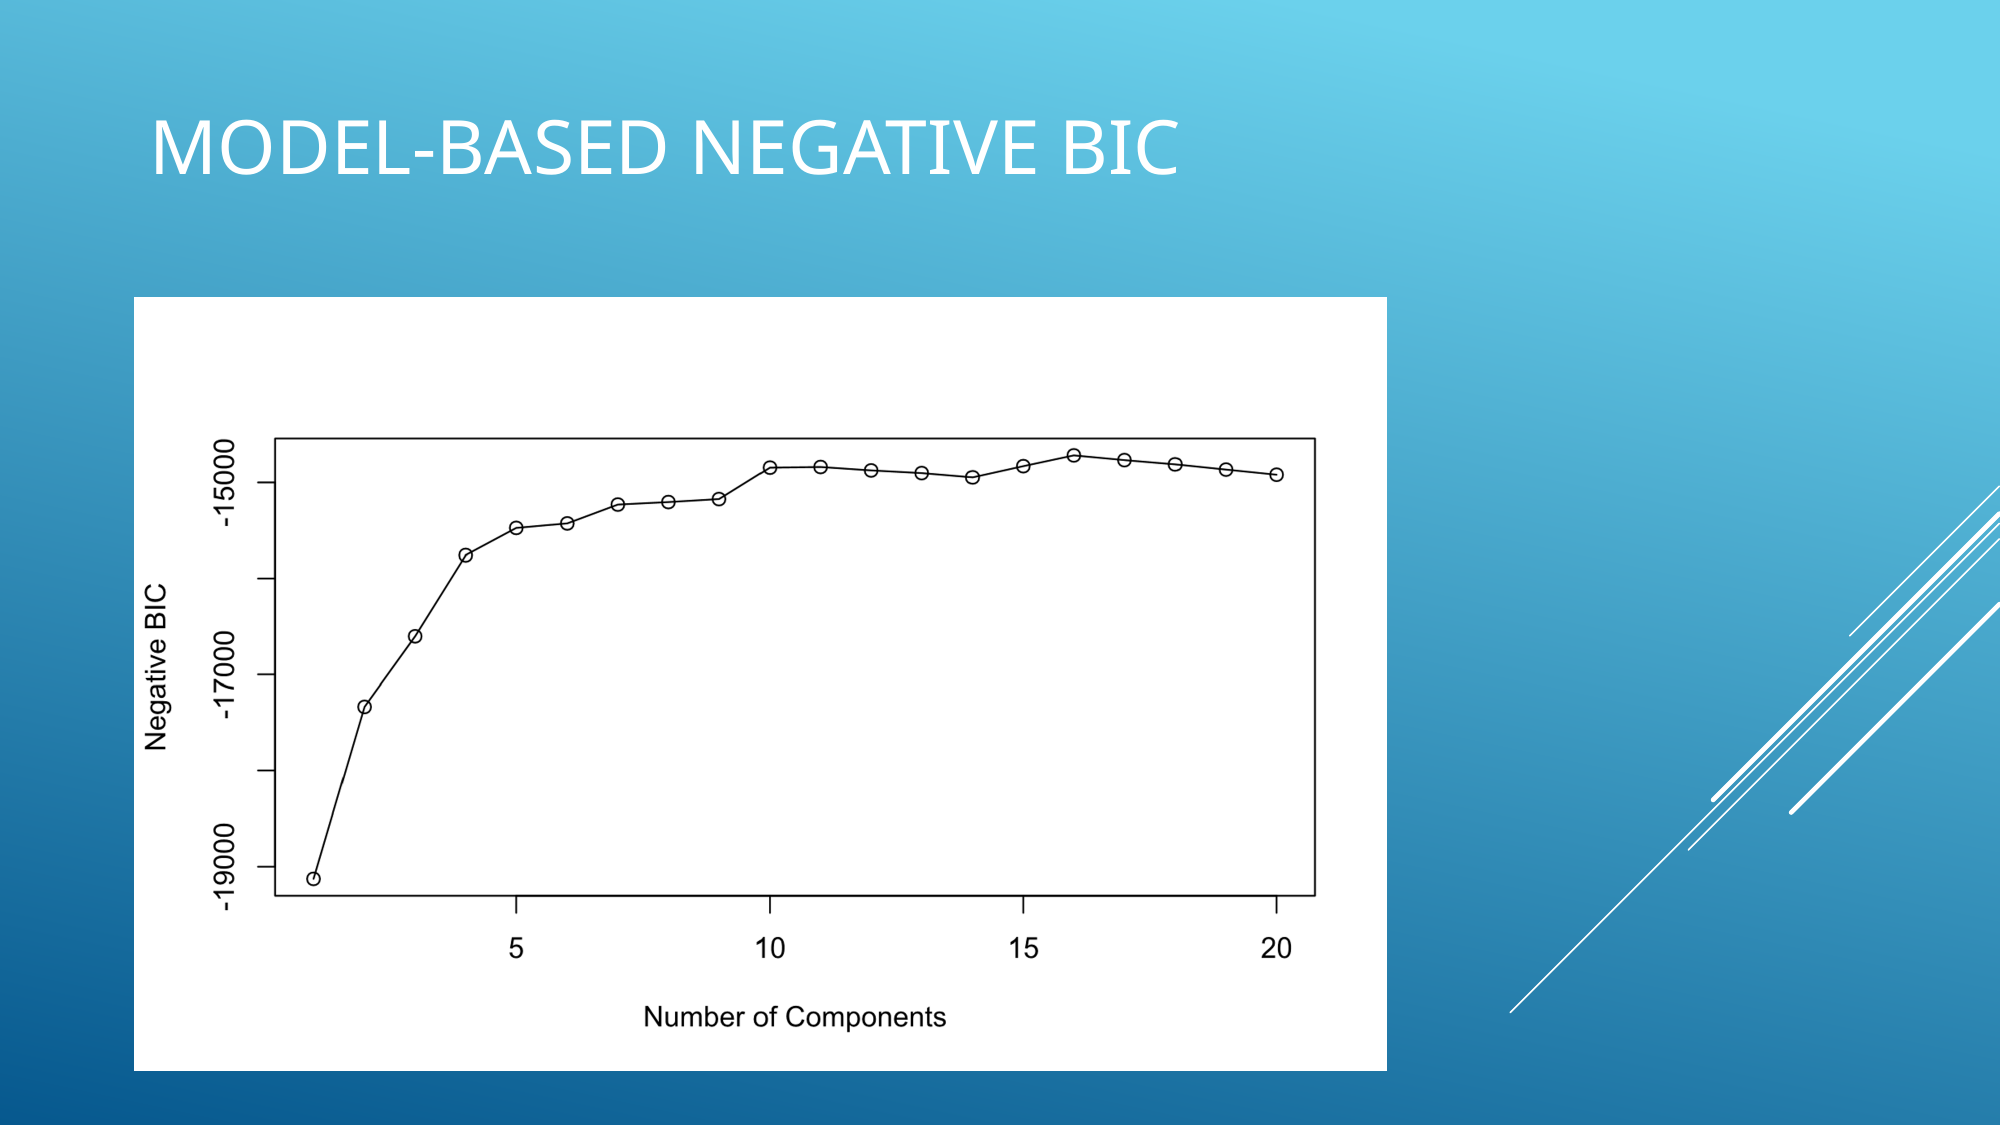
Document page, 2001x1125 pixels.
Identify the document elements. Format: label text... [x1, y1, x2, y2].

picture [134, 297, 1387, 1071]
title Model-Based Negative BIC [134, 21, 1535, 269]
